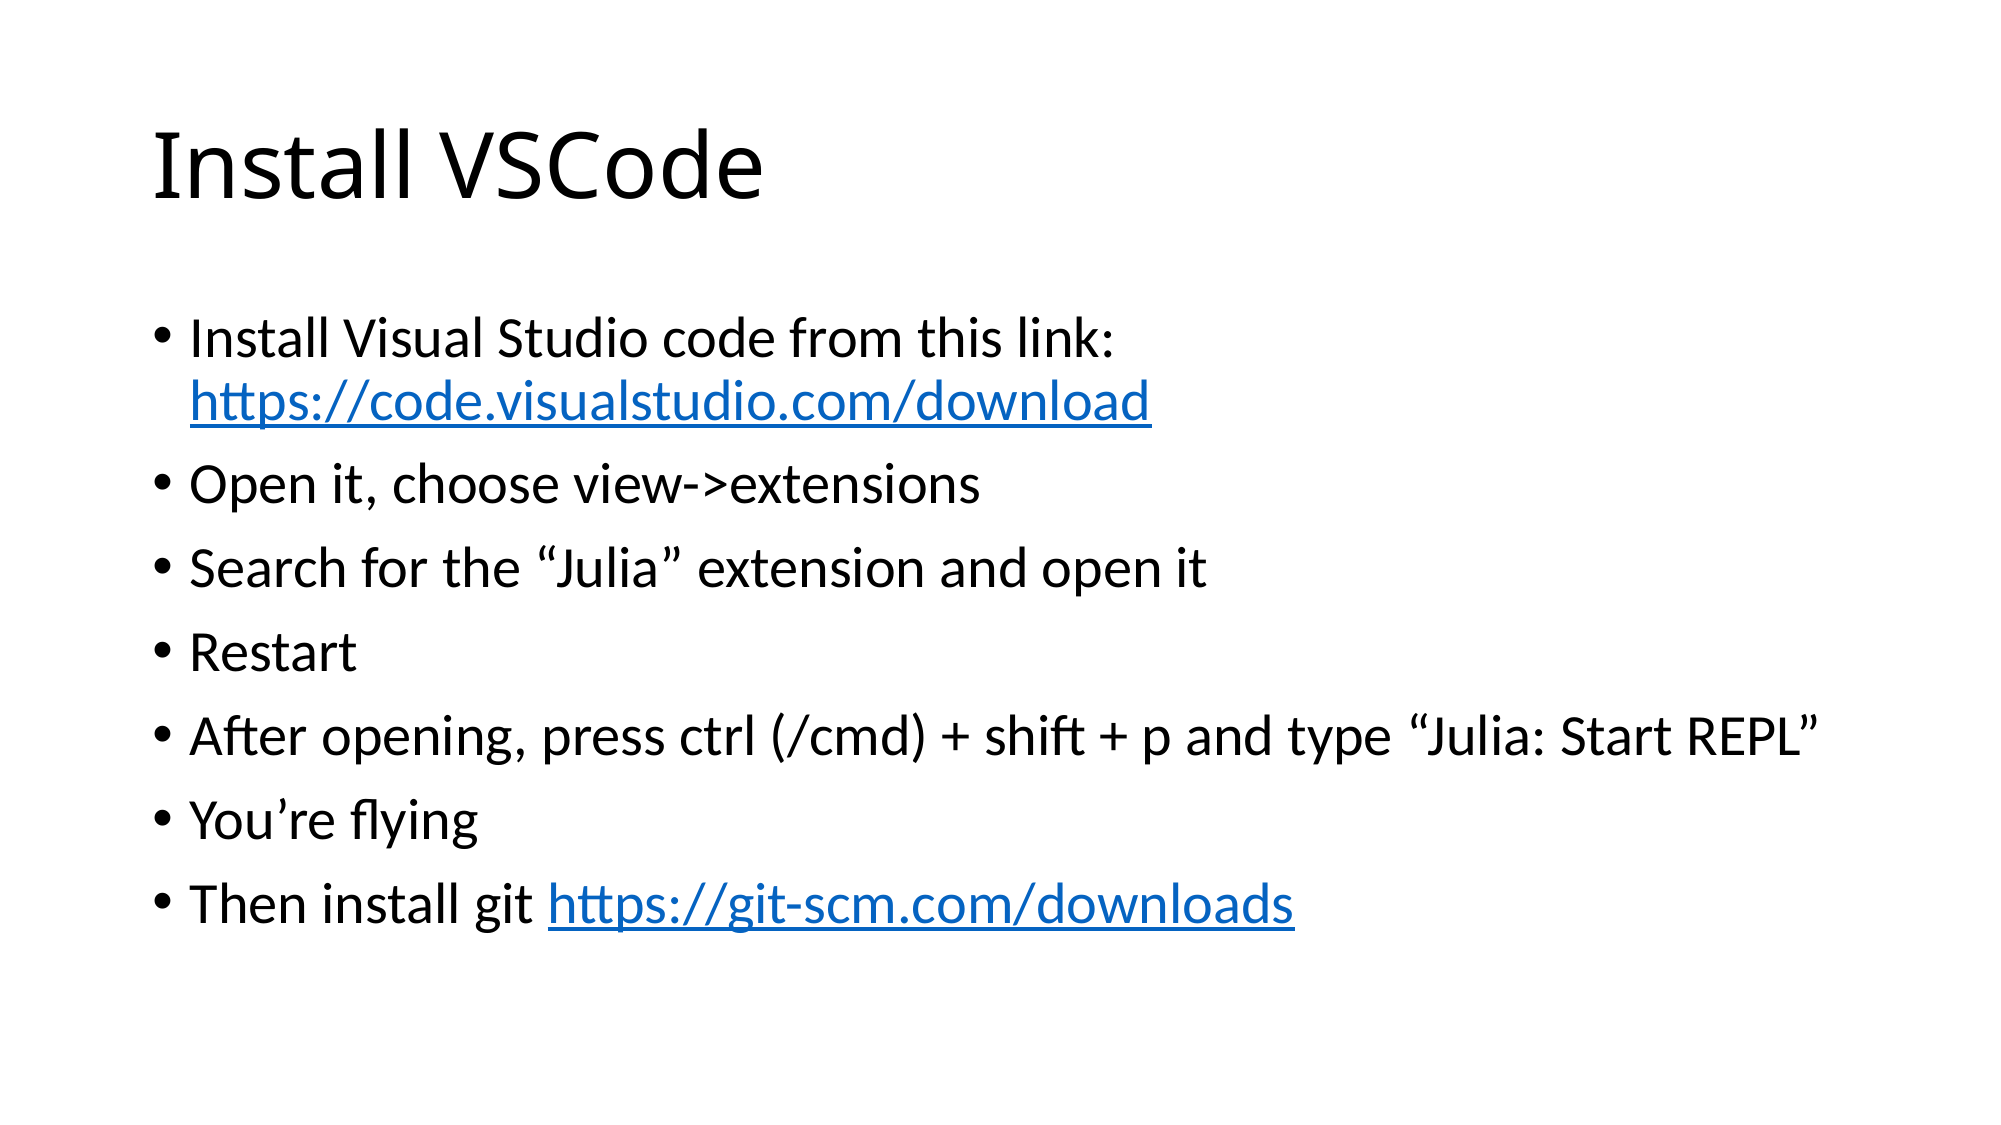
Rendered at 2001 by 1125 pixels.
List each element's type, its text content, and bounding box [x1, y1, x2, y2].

list Install Visual Studio code from this link: https://code.visualstudio.com/download Open it, choose view->extensions Search for the “Julia” extension and open it Restart After opening, press ctrl (/cmd) + shift + p and type “Julia: Start REPL” You’re flying Then install git https://git-scm.com/downloads [137, 299, 1863, 1014]
title Install VSCode [137, 59, 1863, 278]
